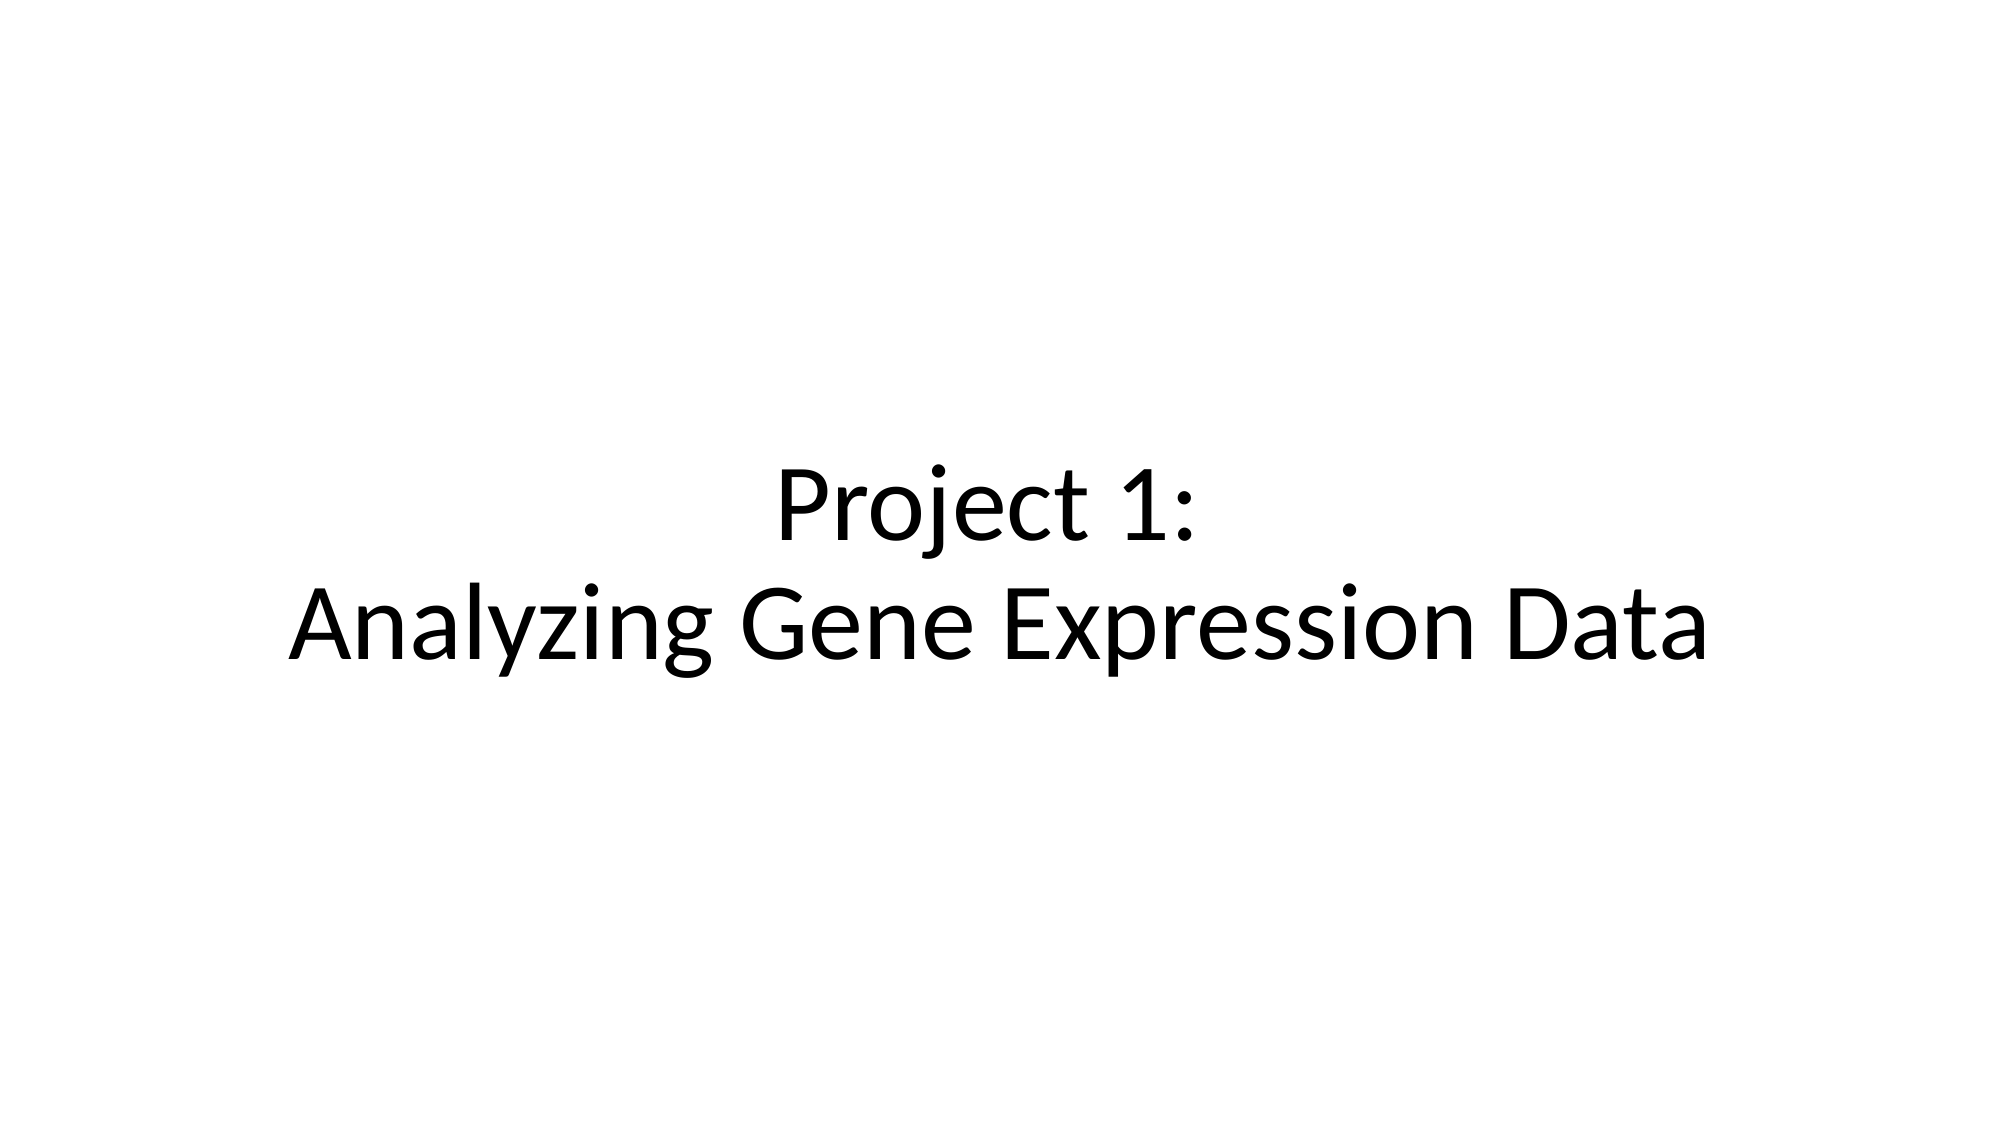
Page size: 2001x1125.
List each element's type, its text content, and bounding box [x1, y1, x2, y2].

title Project 1: Analyzing Gene Expression Data [249, 434, 1750, 691]
